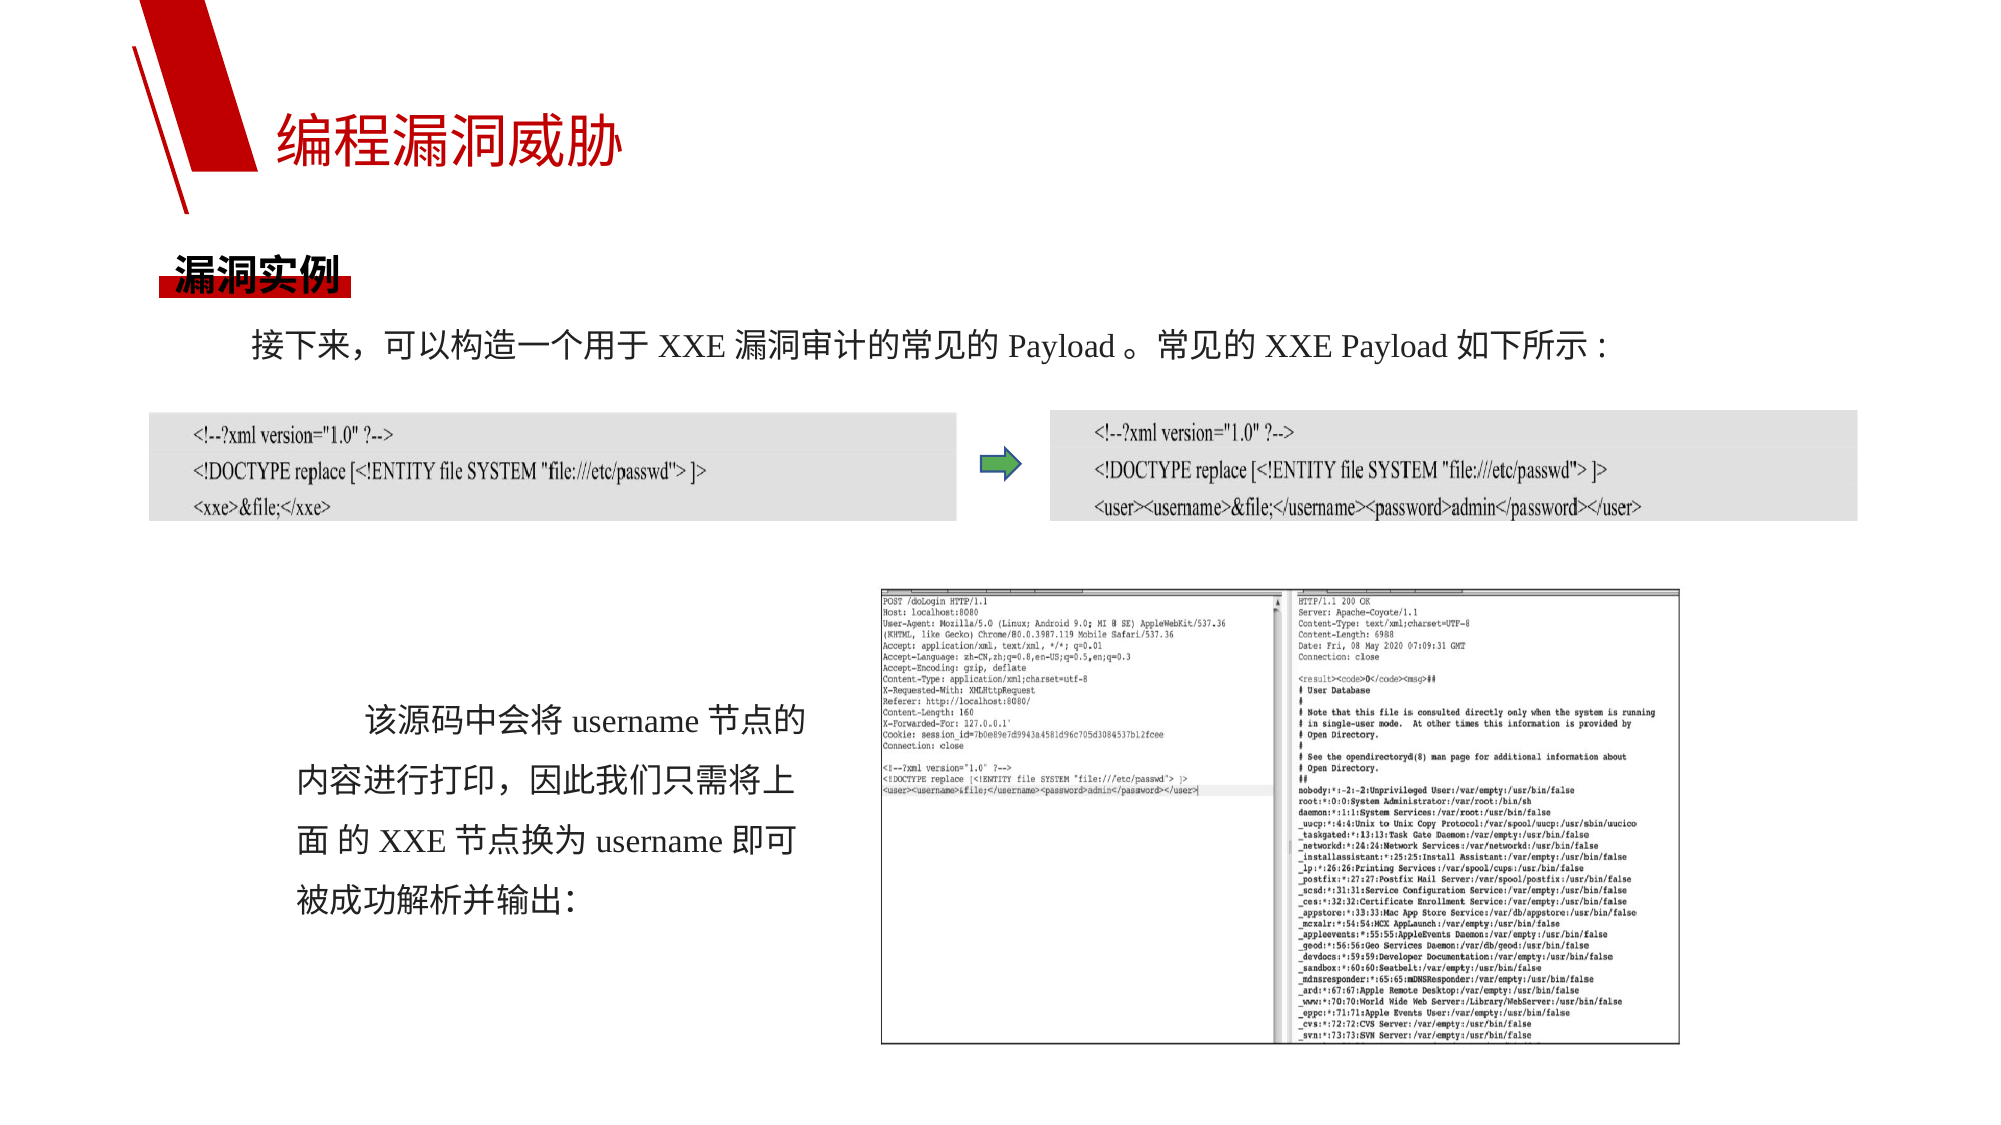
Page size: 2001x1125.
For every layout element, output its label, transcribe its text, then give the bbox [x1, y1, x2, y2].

picture [1044, 408, 1866, 523]
picture [867, 586, 1686, 1046]
text_box [979, 445, 1023, 482]
text_box 编程漏洞威胁 [260, 96, 640, 182]
text_box 该源码中会将username节点的内容进行打印，因此我们只需将上面 的XXE节点换为username即可被成功解析并输出： [281, 672, 822, 927]
picture [143, 412, 961, 523]
text_box 接下来，可以构造一个用于XXE漏洞审计的常见的Payload。常见的XXE Payload如下所示: [236, 297, 1671, 372]
text_box 漏洞实例 [159, 231, 357, 307]
